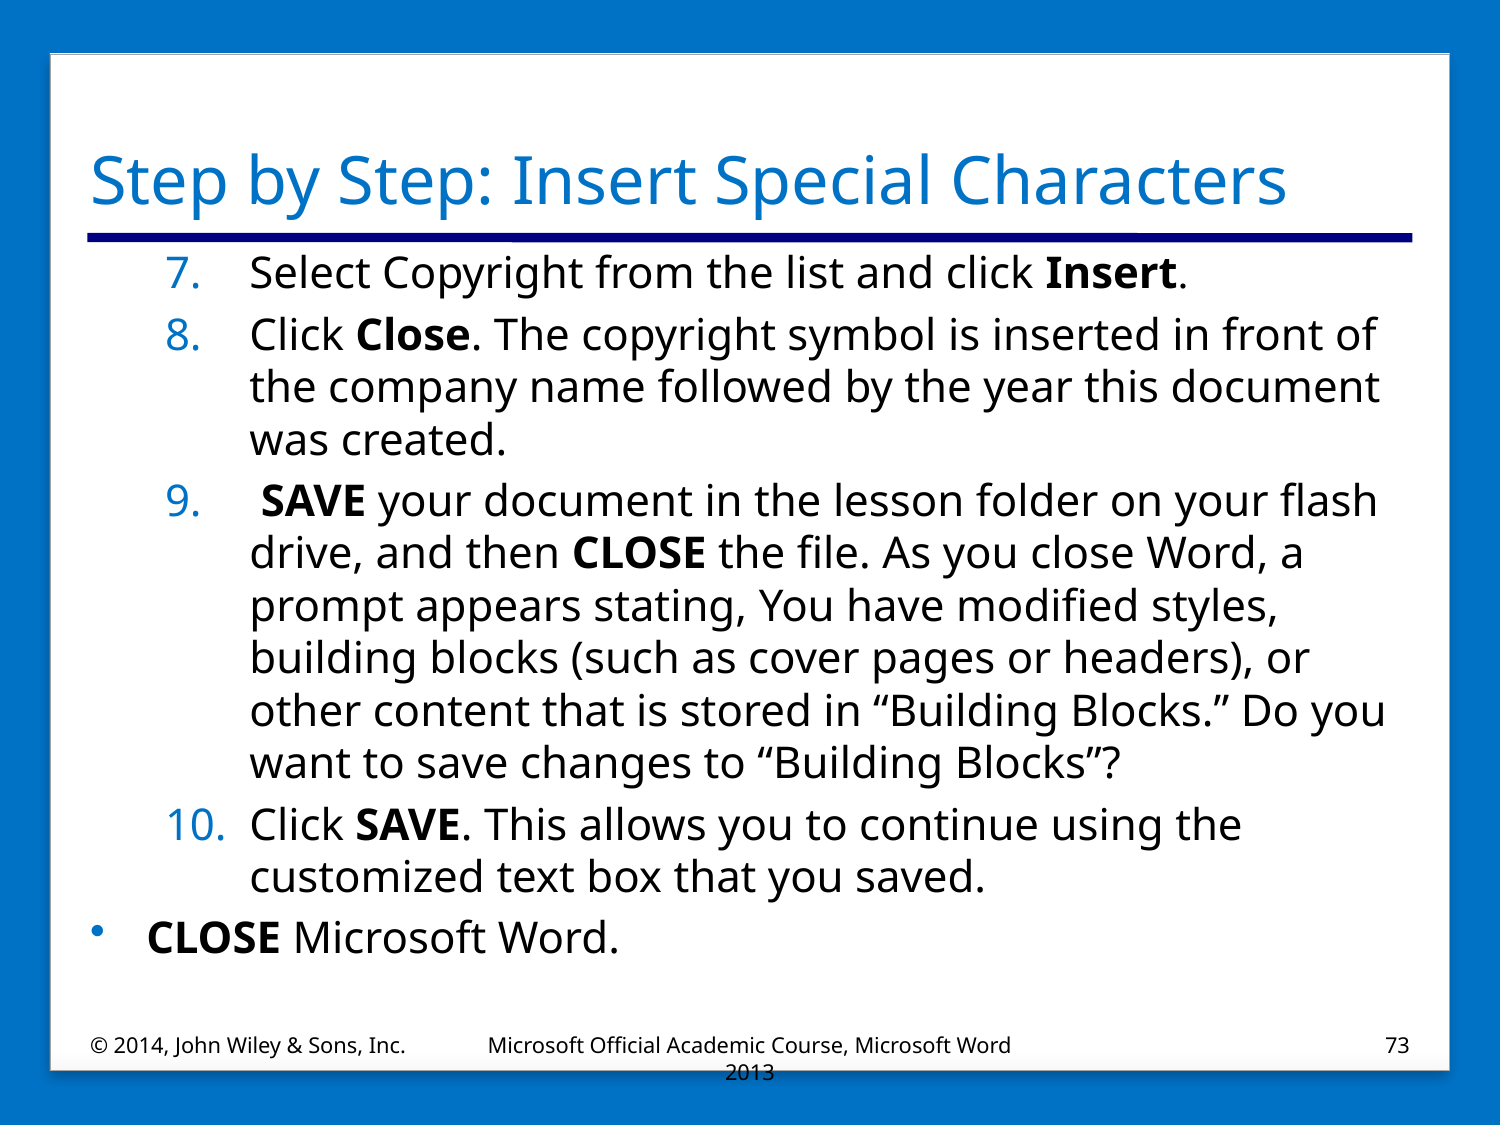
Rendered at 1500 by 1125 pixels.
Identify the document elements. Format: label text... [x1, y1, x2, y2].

list Select Copyright from the list and click Insert. Click Close. The copyright symbol is inserted in front of the company name followed by the year this document was created. SAVE your document in the lesson folder on your flash drive, and then CLOSE the file. As you close Word, a prompt appears stating, You have modified styles, building blocks (such as cover pages or headers), or other content that is stored in “Building Blocks.” Do you want to save changes to “Building Blocks”? Click SAVE. This allows you to continue using the customized text box that you saved. CLOSE Microsoft Word. [75, 237, 1425, 1063]
slide_number © 2014, John Wiley & Sons, Inc. [74, 1024, 426, 1103]
footer Microsoft Official Academic Course, Microsoft Word 2013 [449, 1024, 1051, 1103]
title Step by Step: Insert Special Characters [74, 74, 1426, 226]
slide_number 73 [1074, 1024, 1426, 1103]
